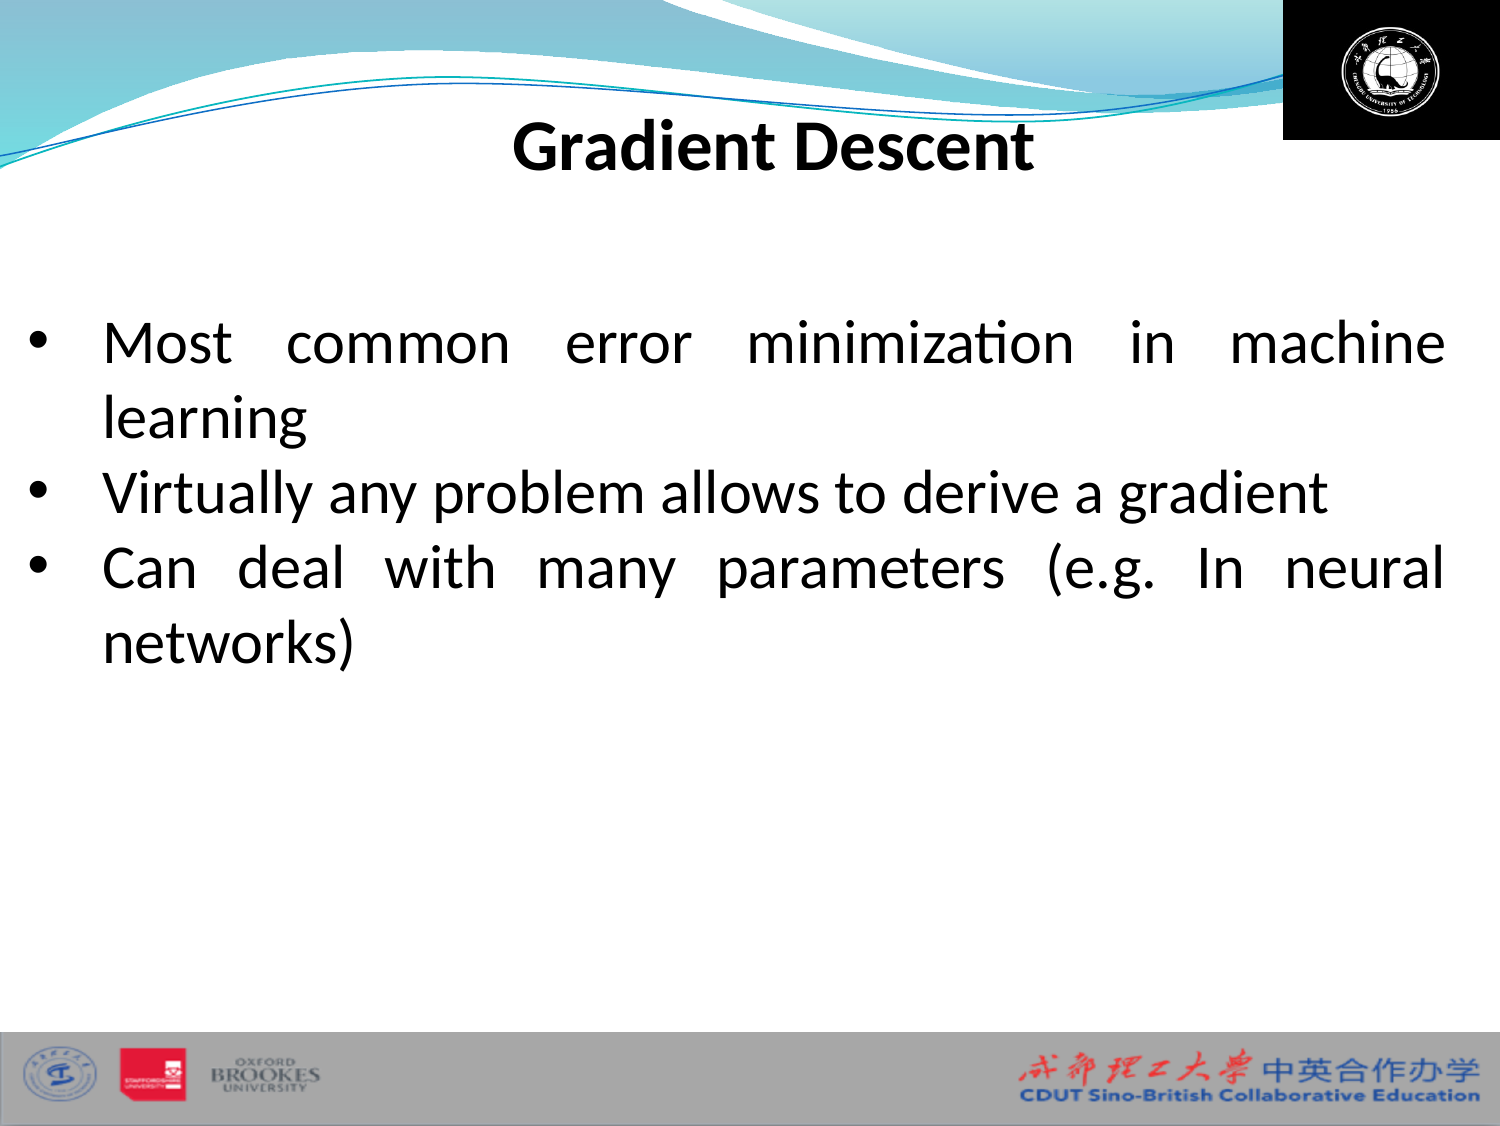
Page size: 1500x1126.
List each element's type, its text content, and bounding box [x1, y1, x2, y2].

picture [0, 1031, 1500, 1126]
text_box Most common error minimization in machine learning Virtually any problem allows to derive a gradient Can deal with many parameters (e.g. In neural networks) [12, 293, 1463, 684]
text_box Gradient Descent [512, 97, 1025, 183]
picture [1283, 0, 1500, 140]
